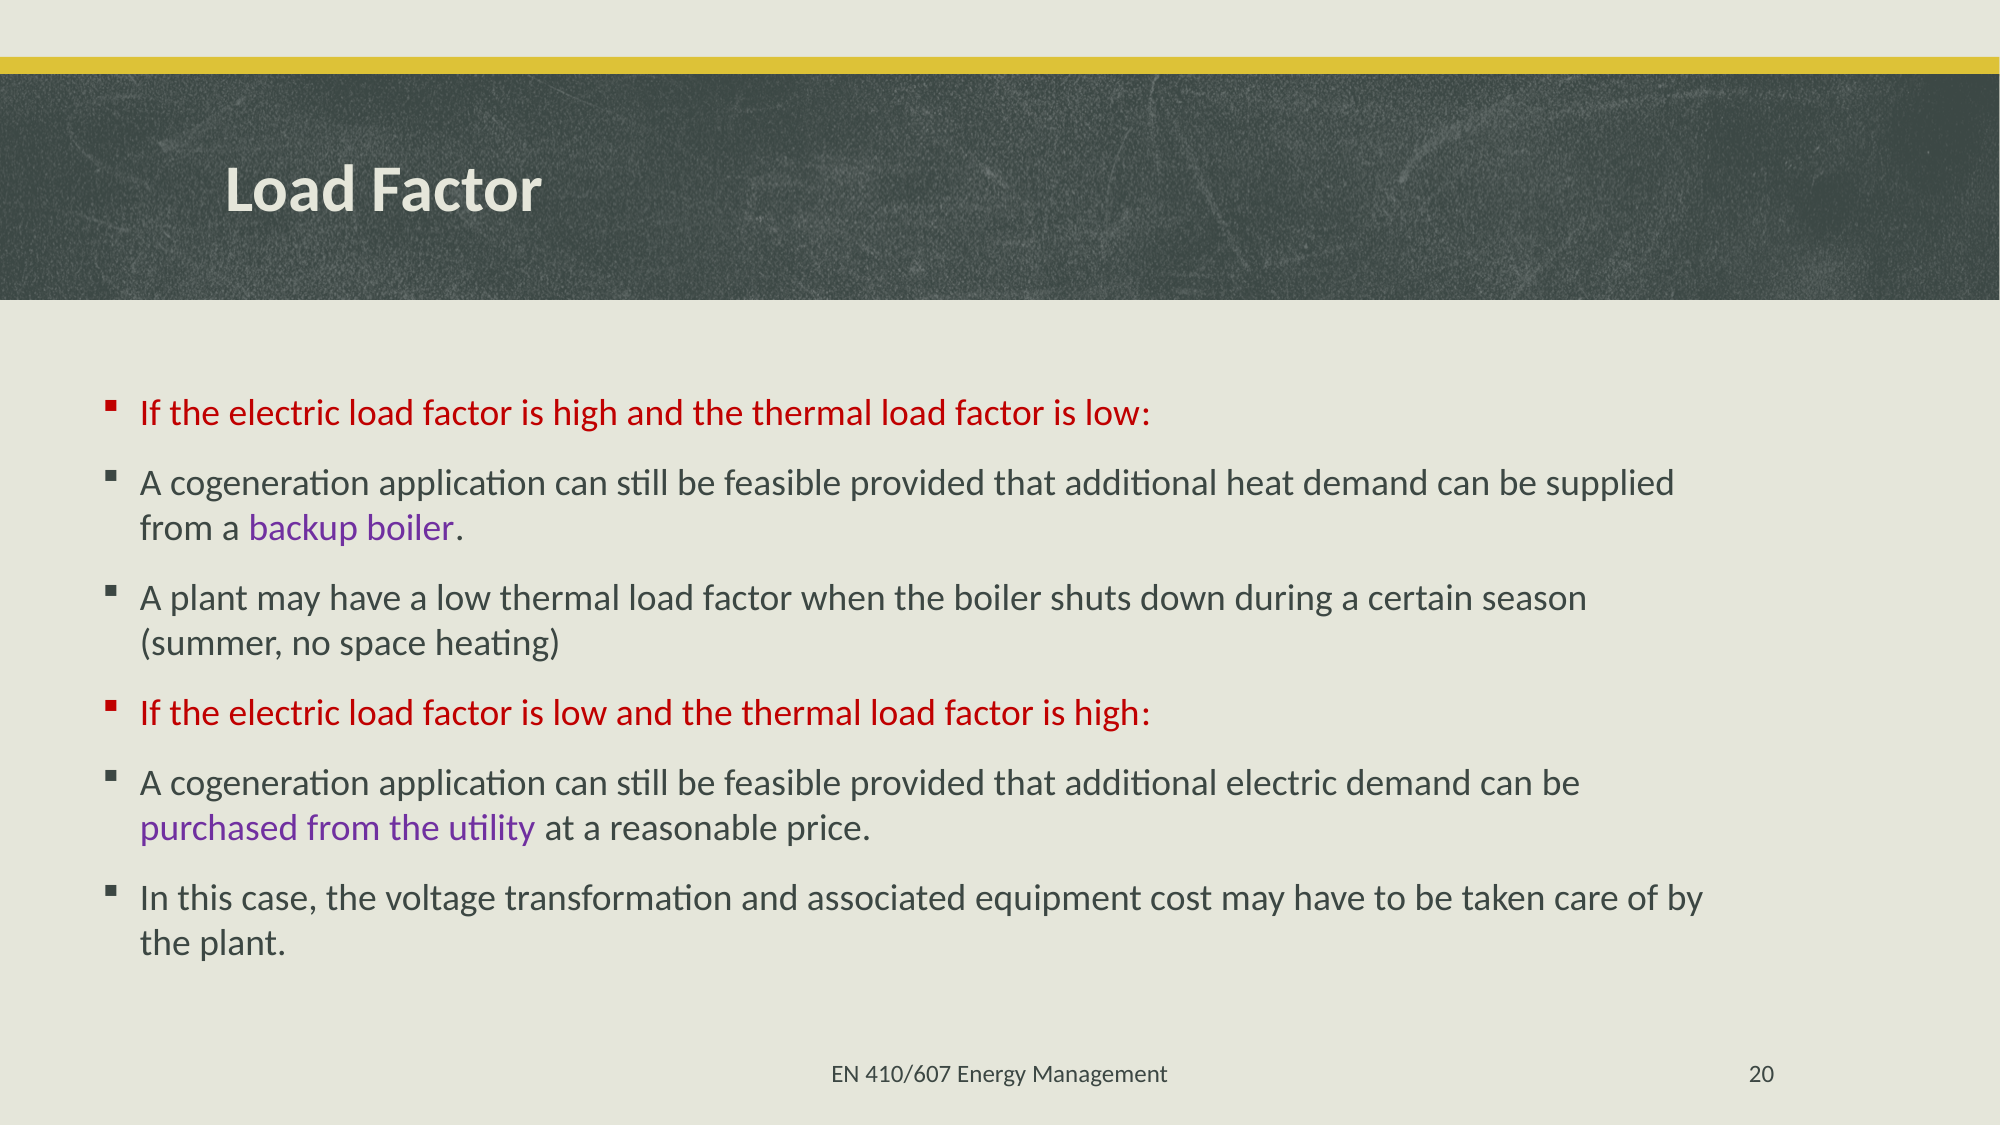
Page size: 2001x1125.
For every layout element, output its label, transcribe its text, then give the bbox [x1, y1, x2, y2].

footer EN 410/607 Energy Management [533, 1042, 1466, 1103]
title Load Factor [210, 76, 1790, 300]
picture [0, 74, 2000, 300]
slide_number 20 [1466, 1042, 1790, 1103]
list If the electric load factor is high and the thermal load factor is low: A cogeneration application can still be feasible provided that additional heat demand can be supplied from a backup boiler. A plant may have a low thermal load factor when the boiler shuts down during a certain season (summer, no space heating) If the electric load factor is low and the thermal load factor is high: A cogeneration application can still be feasible provided that additional electric demand can be purchased from the utility at a reasonable price. In this case, the voltage transformation and associated equipment cost may have to be taken care of by the plant. [87, 380, 1745, 1103]
